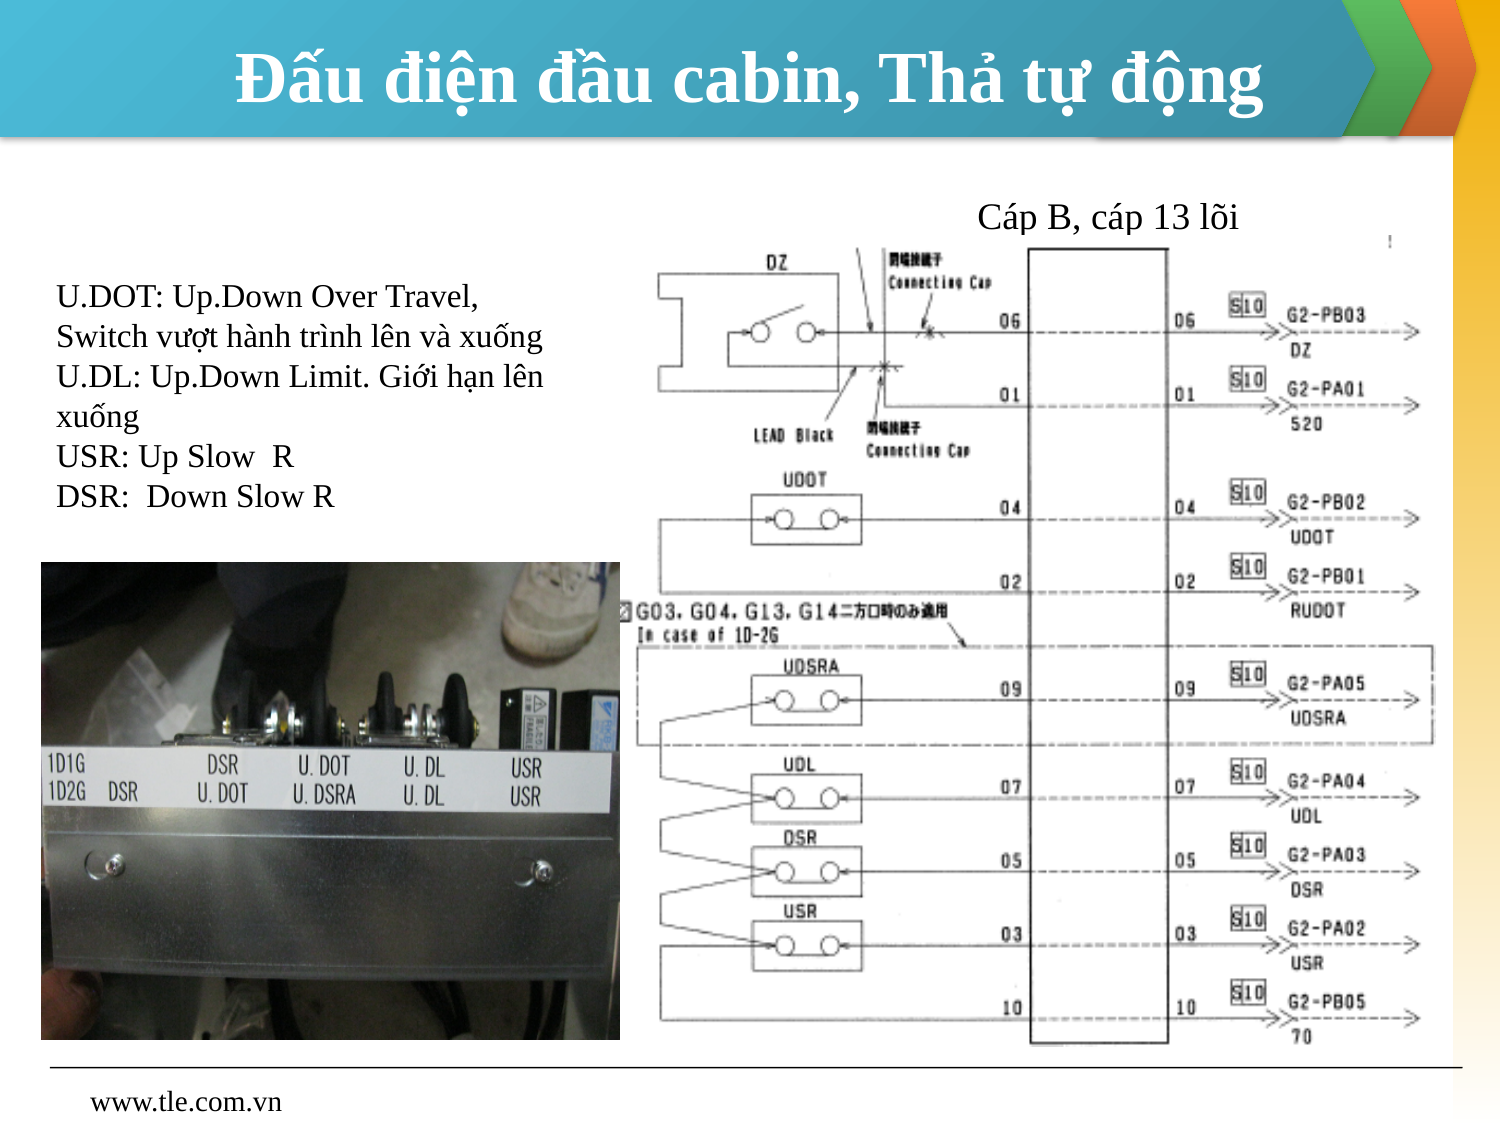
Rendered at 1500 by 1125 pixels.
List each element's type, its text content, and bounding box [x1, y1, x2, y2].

picture [41, 235, 1436, 1047]
text_box Cáp B, cáp 13 lõi [962, 184, 1264, 234]
title Đấu điện đầu cabin, Thả tự động [75, 21, 1425, 125]
text_box U.DOT: Up.Down Over Travel, Switch vượt hành trình lên và xuống U.DL: Up.Down Limit. Giới hạn lên xuống USR: Up Slow R DSR: Down Slow R [41, 267, 585, 522]
slide_number www.tle.com.vn [74, 1074, 426, 1113]
